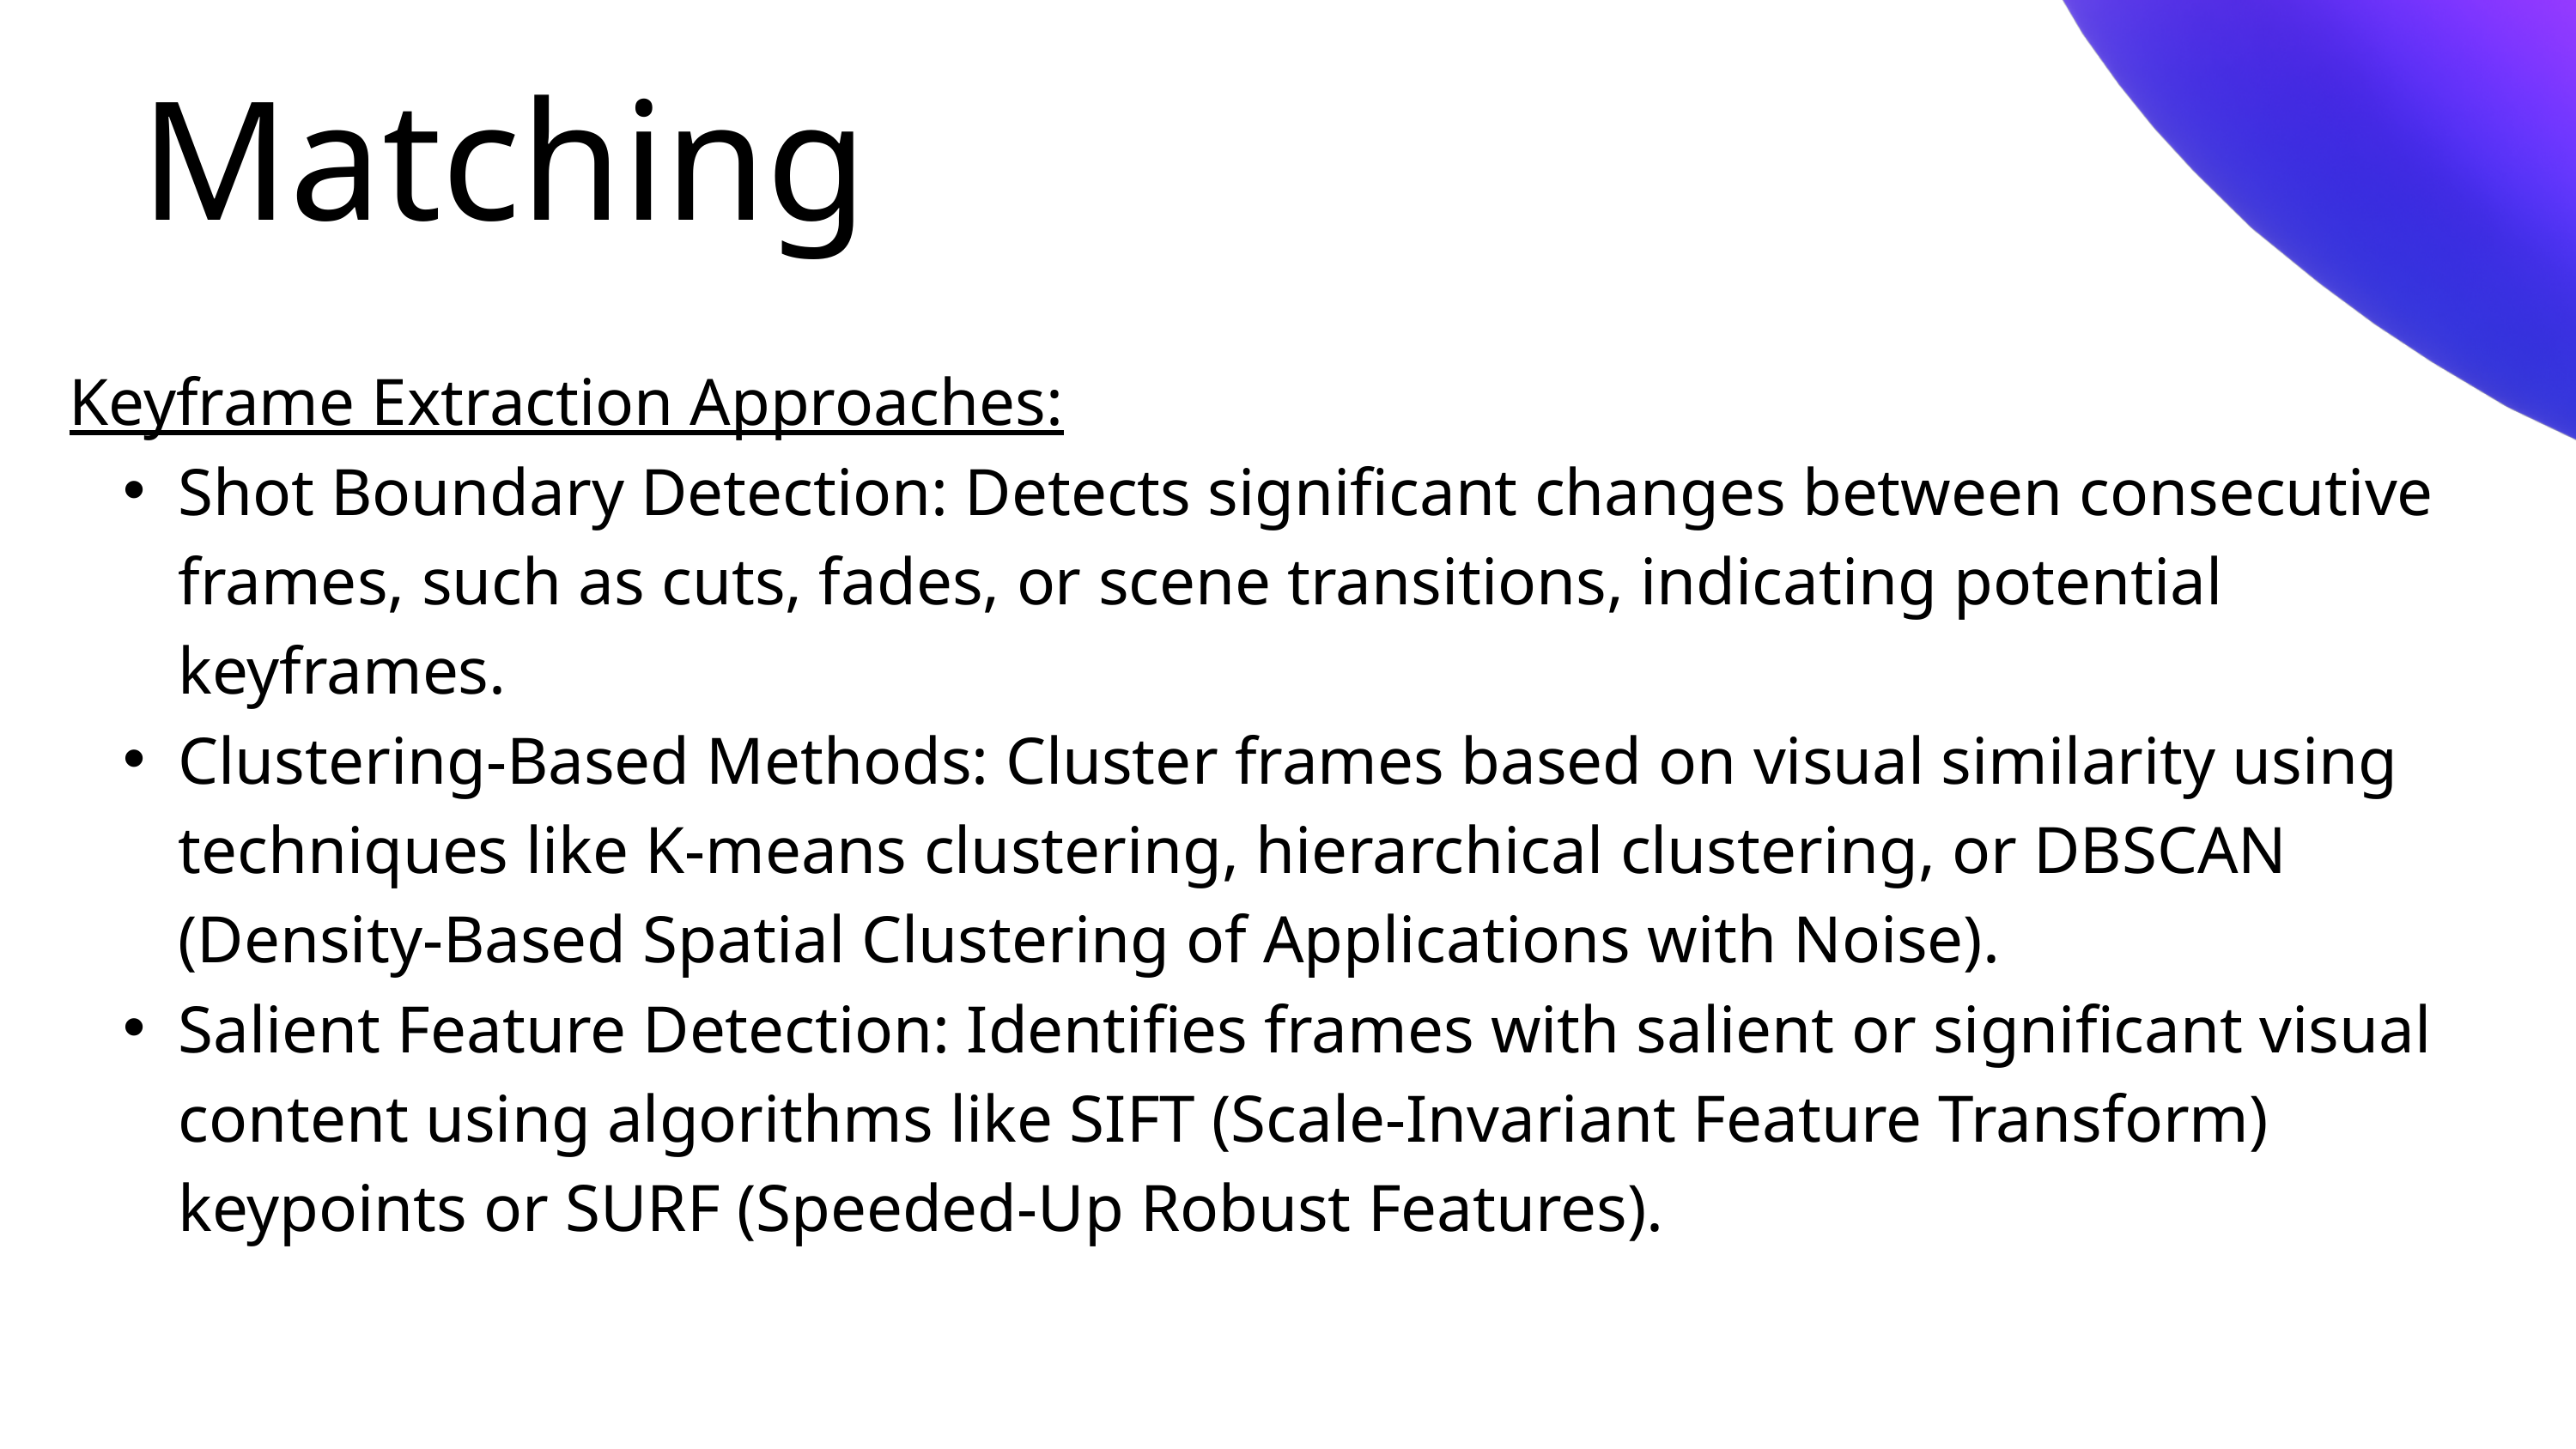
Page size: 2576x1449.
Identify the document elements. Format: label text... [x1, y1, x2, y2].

text_box [1962, 0, 2576, 530]
text_box Keyframe Extraction Approaches: Shot Boundary Detection: Detects significant changes between consecutive frames, such as cuts, fades, or scene transitions, indicating potential keyframes. Clustering-Based Methods: Cluster frames based on visual similarity using techniques like K-means clustering, hierarchical clustering, or DBSCAN (Density-Based Spatial Clustering of Applications with Noise). Salient Feature Detection: Identifies frames with salient or significant visual content using algorithms like SIFT (Scale-Invariant Feature Transform) keypoints or SURF (Speeded-Up Robust Features). [69, 349, 2507, 1424]
text_box Matching [128, 22, 881, 253]
